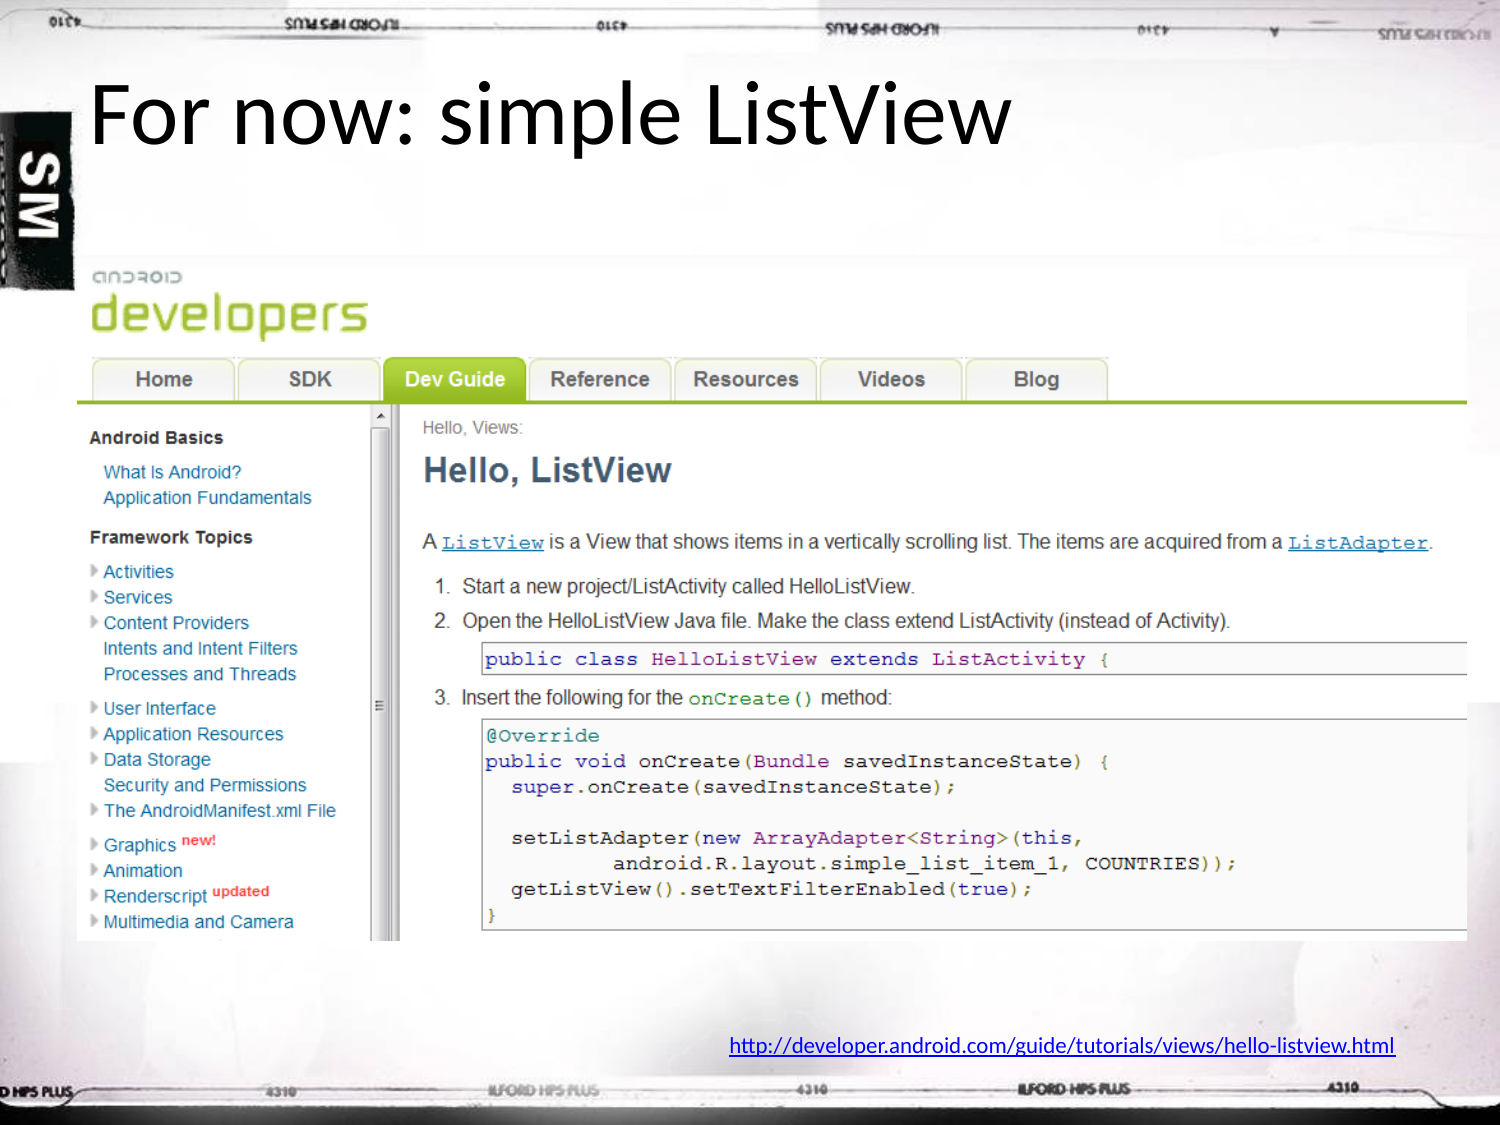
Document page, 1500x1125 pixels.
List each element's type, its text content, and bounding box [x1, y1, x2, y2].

picture [0, 0, 1500, 1125]
text_box For now: simple ListView [74, 45, 1425, 233]
text_box http://developer.android.com/guide/tutorials/views/hello-listview.html [714, 1023, 1465, 1066]
